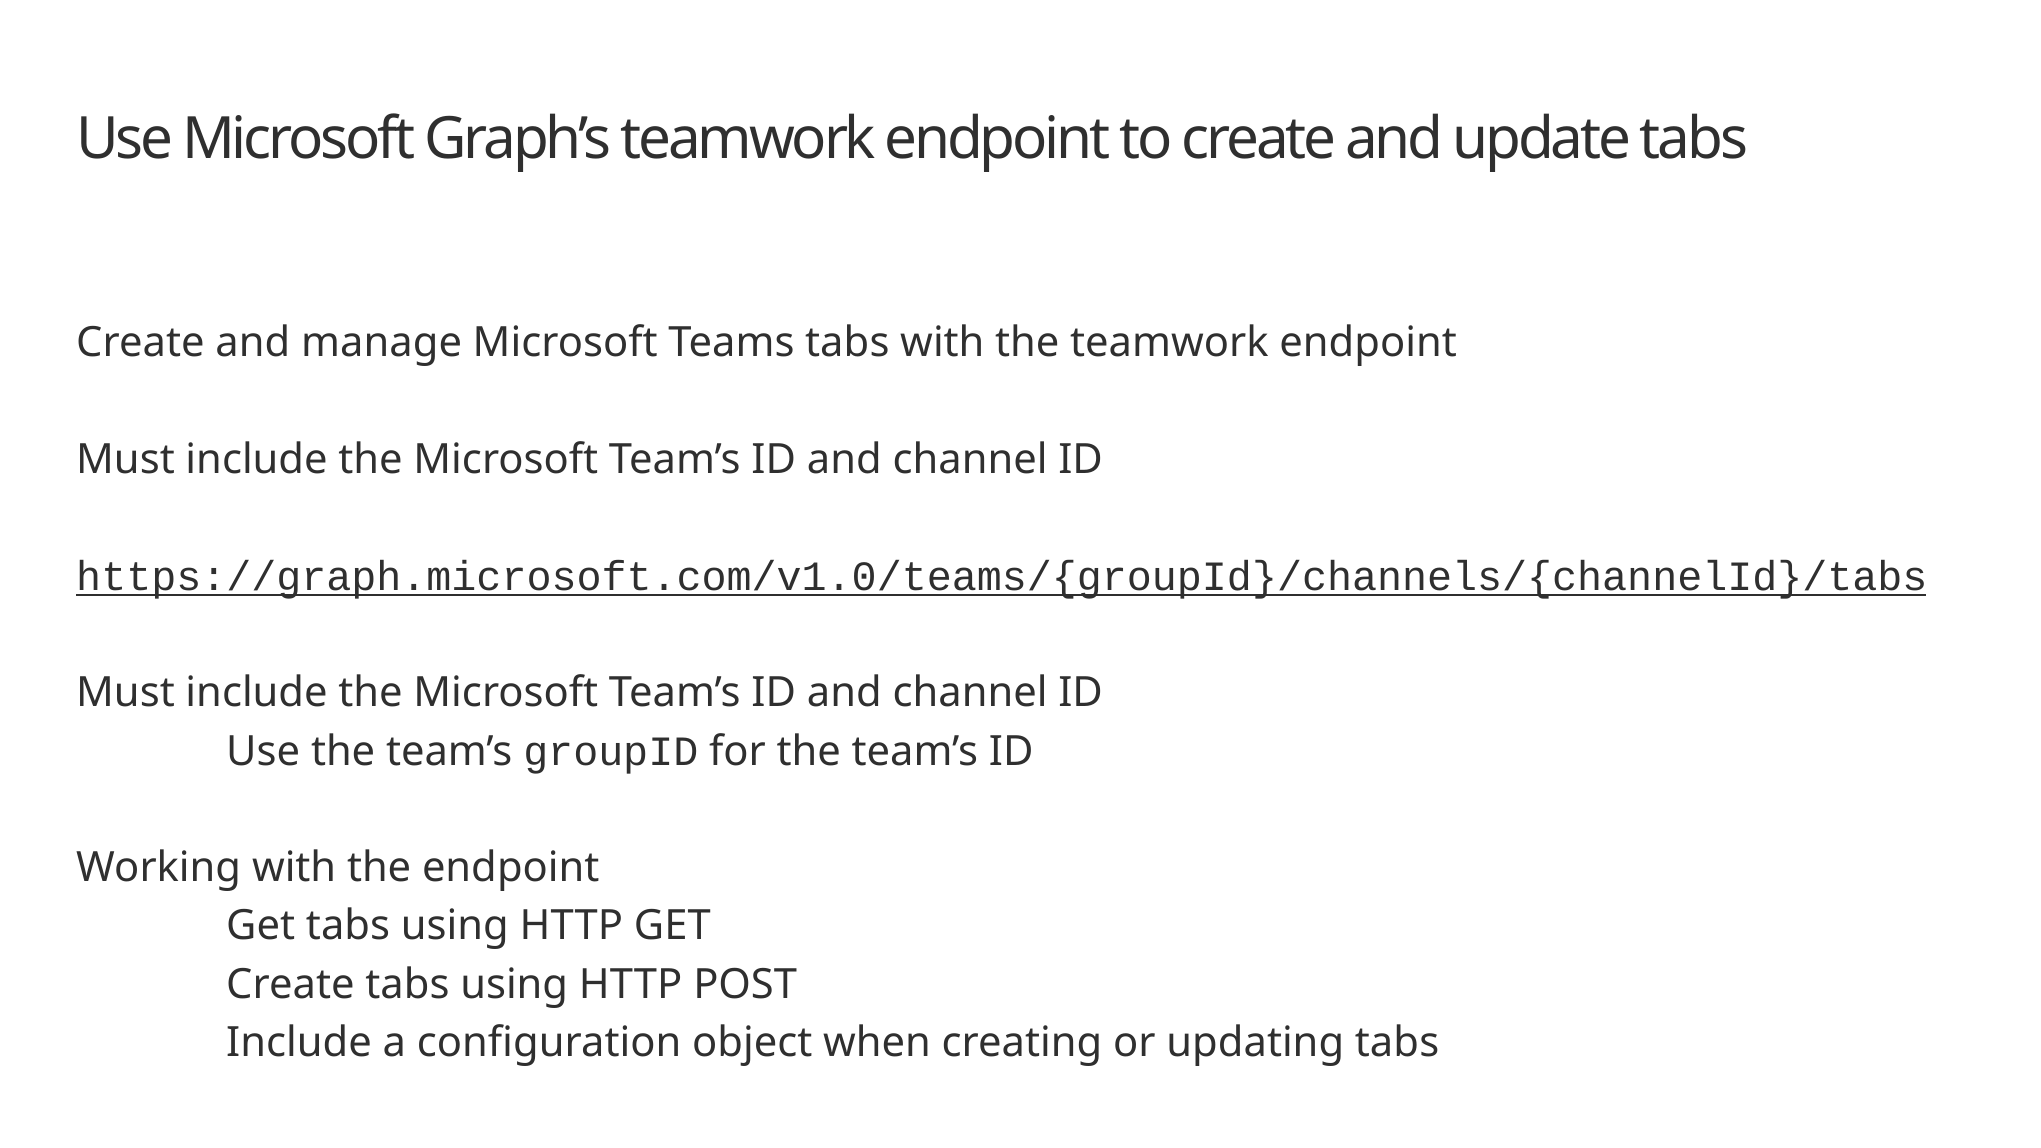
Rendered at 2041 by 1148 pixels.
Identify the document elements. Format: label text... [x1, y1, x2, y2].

title Use Microsoft Graph’s teamwork endpoint to create and update tabs [76, 103, 1969, 172]
list Create and manage Microsoft Teams tabs with the teamwork endpoint Must include the Microsoft Team’s ID and channel ID https://graph.microsoft.com/v1.0/teams/{groupId}/channels/{channelId}/tabs Must include the Microsoft Team’s ID and channel ID Use the team’s groupID for the team’s ID Working with the endpoint Get tabs using HTTP GET Create tabs using HTTP POST Include a configuration object when creating or updating tabs [76, 314, 1969, 1093]
